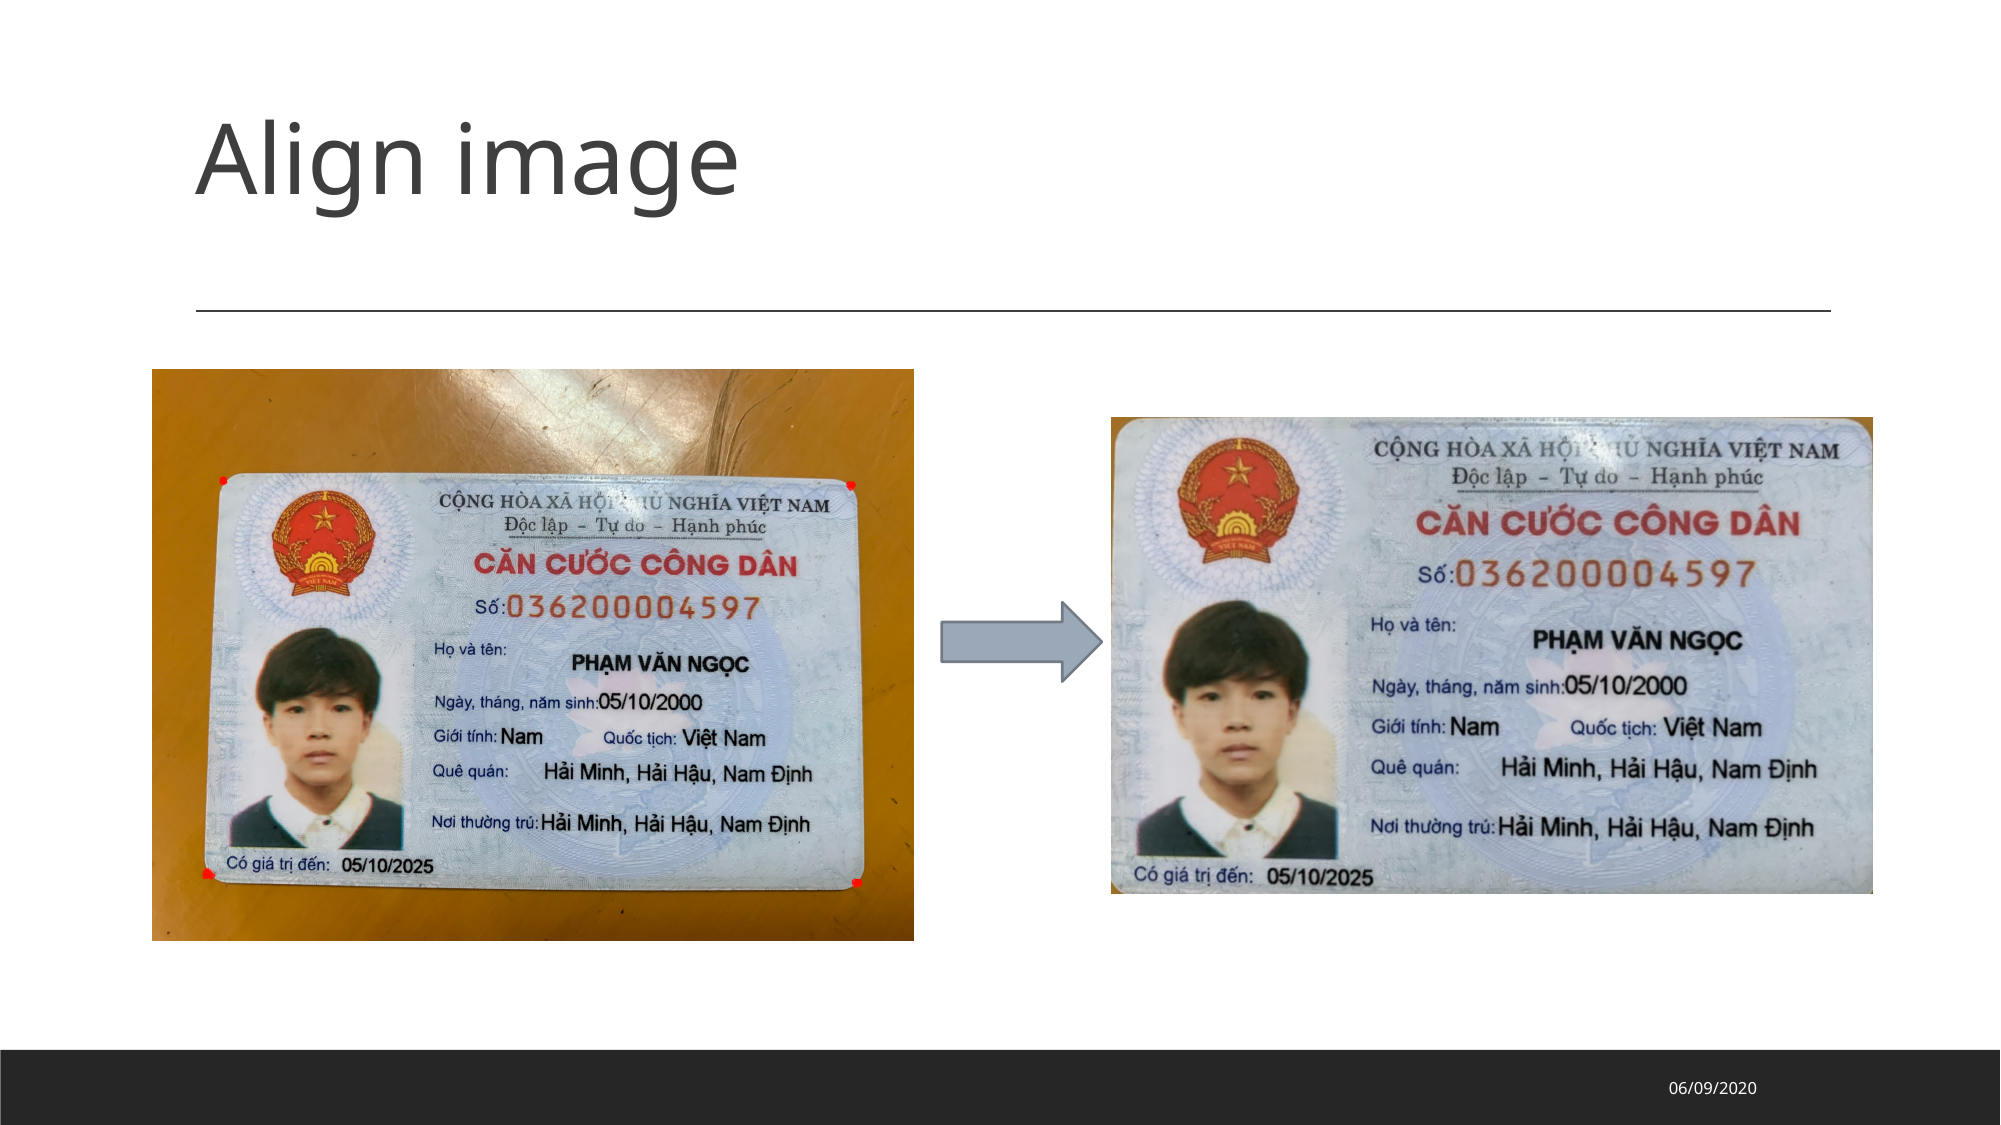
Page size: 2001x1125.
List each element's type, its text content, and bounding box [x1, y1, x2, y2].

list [151, 369, 914, 941]
title Align image [180, 47, 1830, 224]
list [1111, 417, 1873, 894]
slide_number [1348, 1057, 1773, 1118]
text_box [941, 602, 1103, 682]
